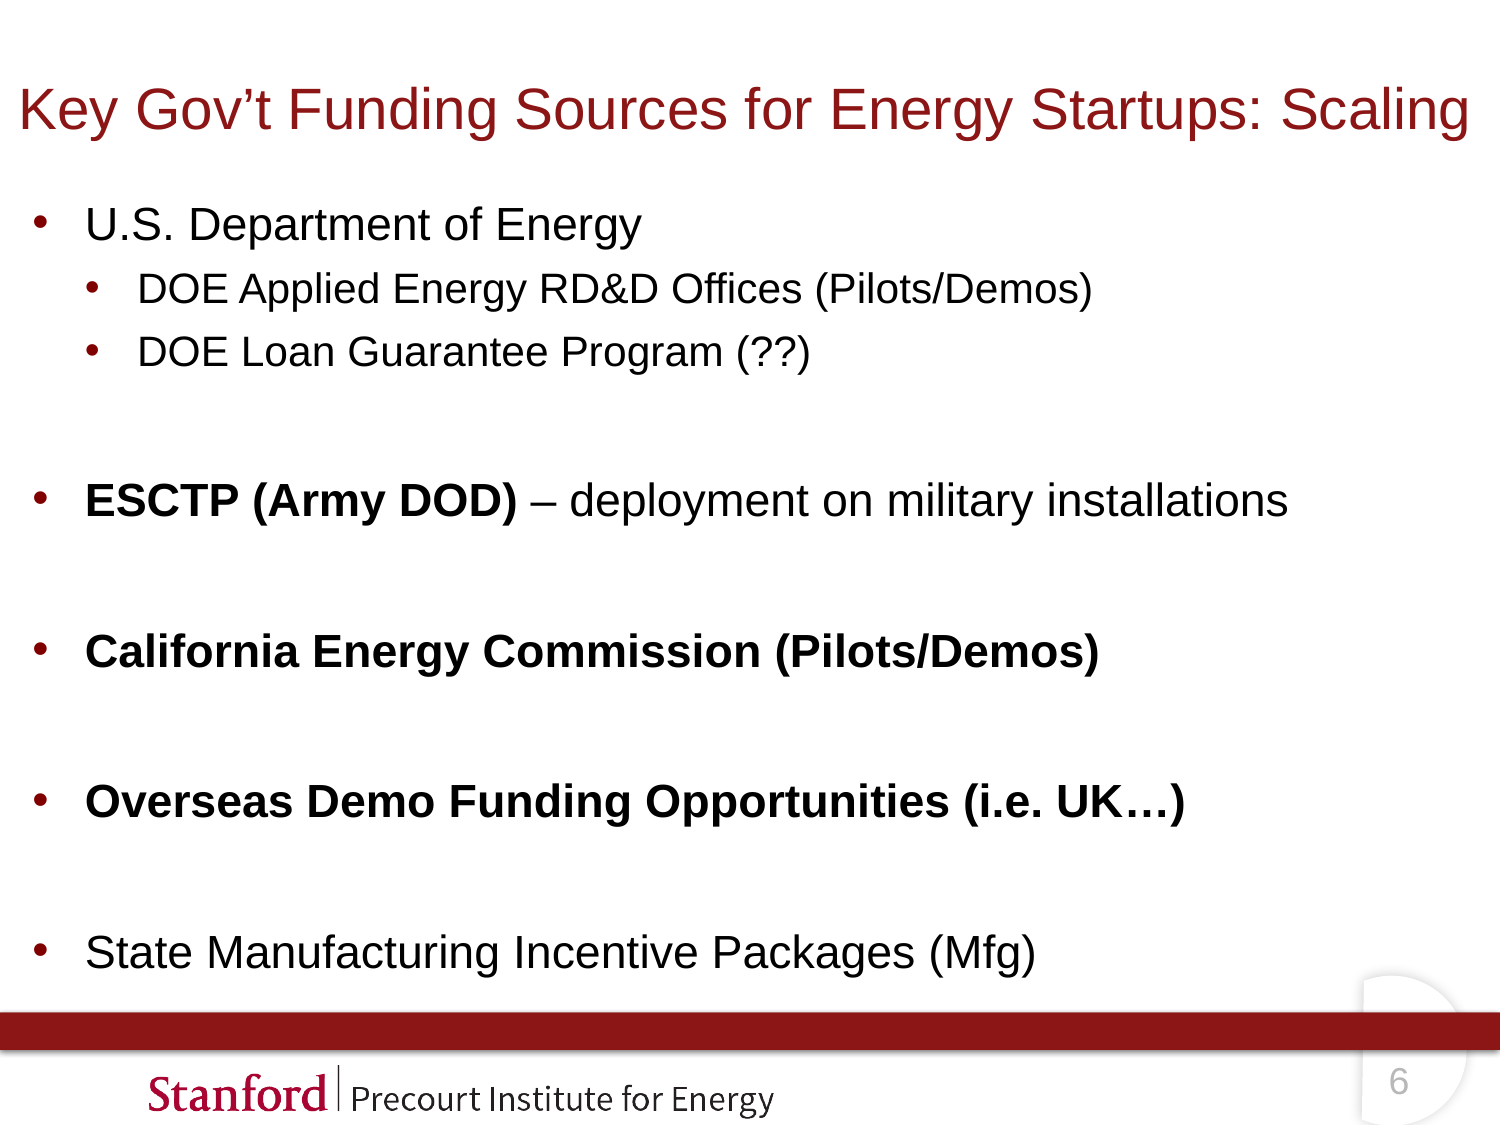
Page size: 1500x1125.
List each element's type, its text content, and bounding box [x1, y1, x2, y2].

title Key Gov’t Funding Sources for Energy Startups: Scaling [3, 1, 1500, 149]
slide_number 5 [1373, 1049, 1450, 1125]
picture [149, 1065, 774, 1122]
list U.S. Department of Energy DOE Applied Energy RD&D Offices (Pilots/Demos) DOE Loan Guarantee Program (??) ESCTP (Army DOD) – deployment on military installations California Energy Commission (Pilots/Demos) Overseas Demo Funding Opportunities (i.e. UK…) State Manufacturing Incentive Packages (Mfg) [17, 186, 1500, 994]
